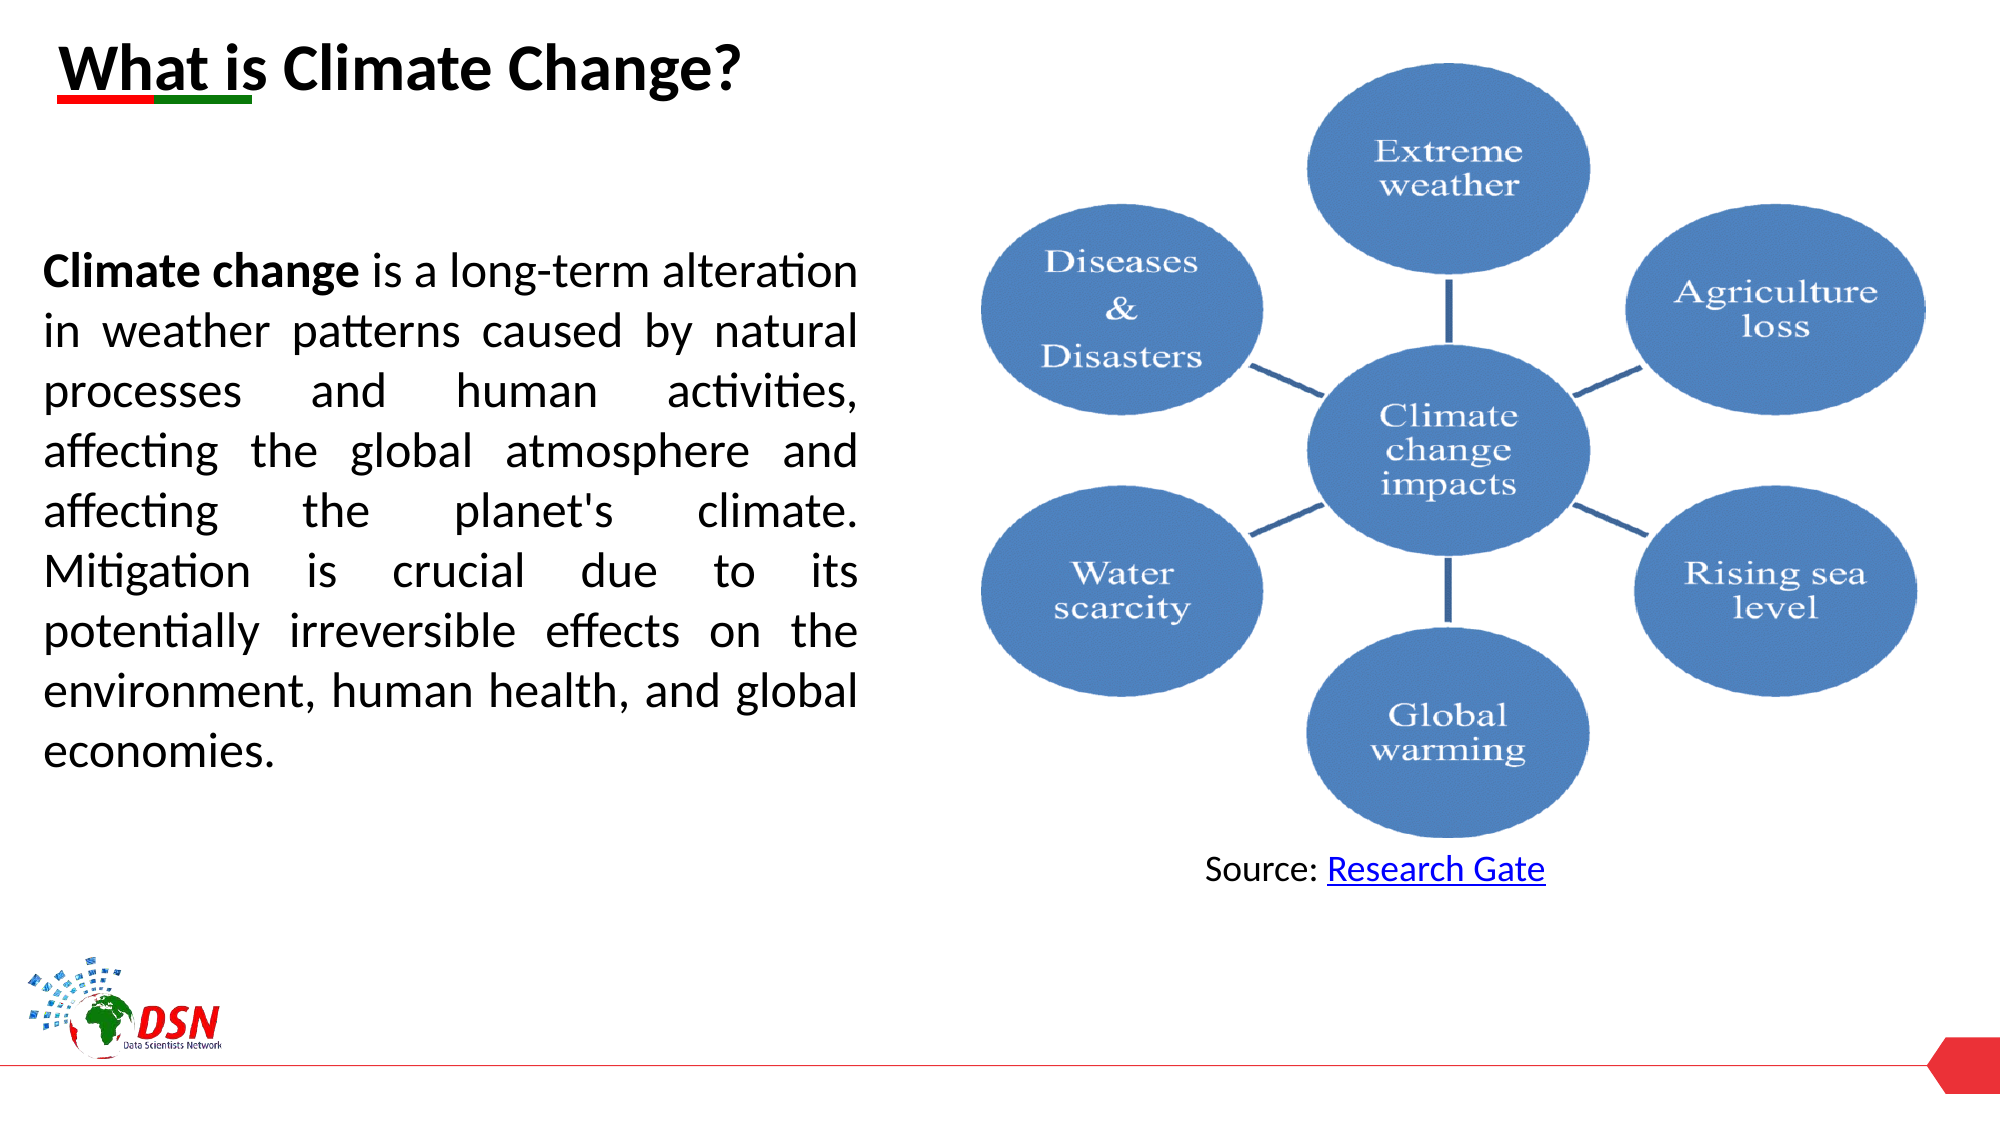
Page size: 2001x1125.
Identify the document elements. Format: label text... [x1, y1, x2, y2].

text_box Source: Research Gate [1190, 847, 1685, 896]
picture [981, 63, 1926, 839]
text_box What is Climate Change? [56, 21, 1125, 104]
text_box Climate change is a long-term alteration in weather patterns caused by natural processes and human activities, affecting the global atmosphere and affecting the planet's climate. Mitigation is crucial due to its potentially irreversible effects on the environment, human health, and global economies. [28, 229, 875, 890]
text_box [27, 957, 222, 1059]
